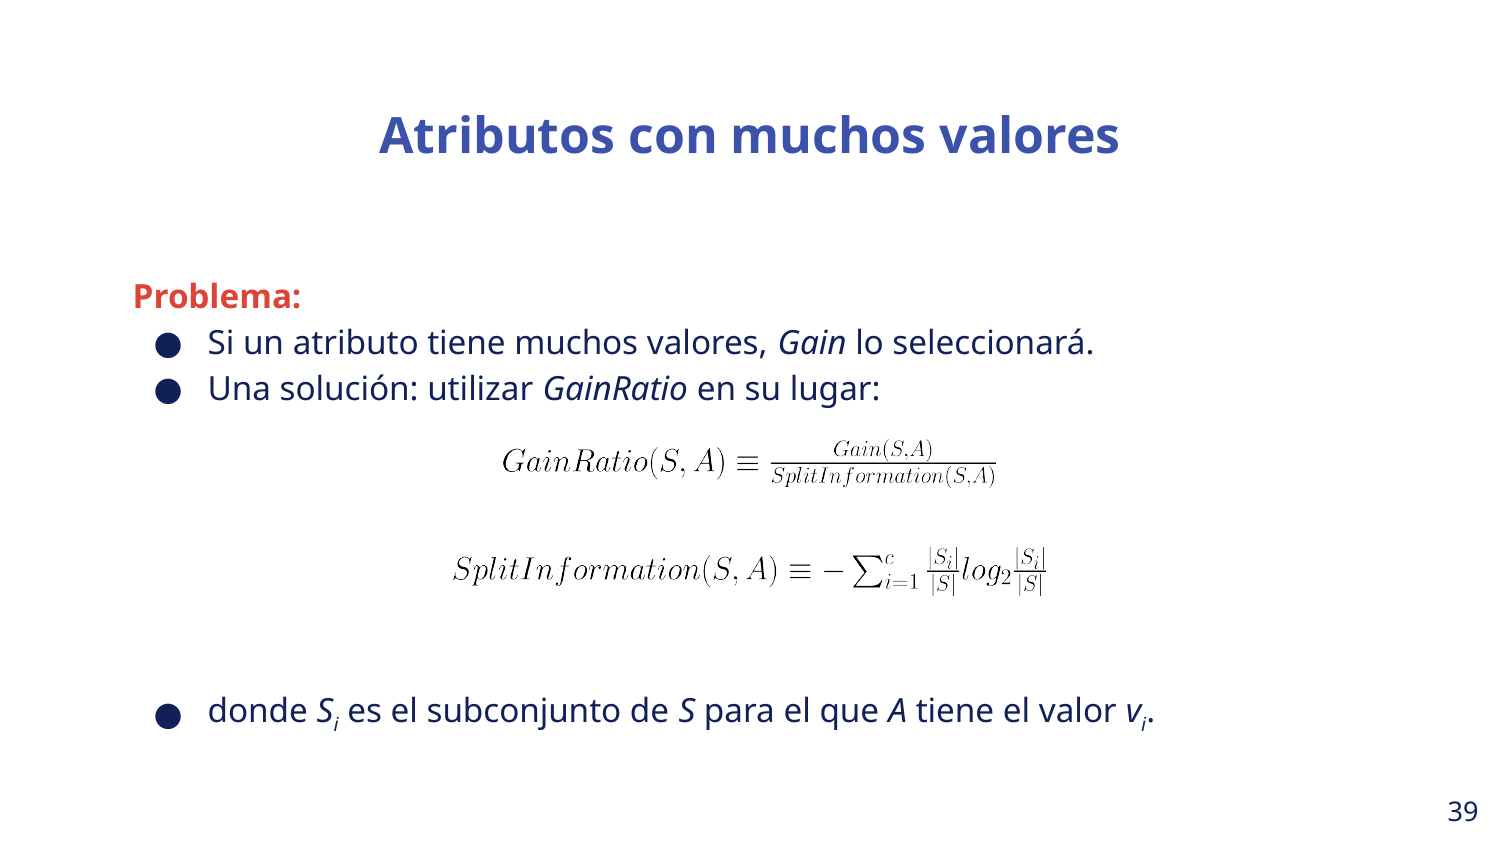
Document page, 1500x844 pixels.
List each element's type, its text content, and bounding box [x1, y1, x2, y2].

picture [503, 438, 996, 488]
text_box Problema: Si un atributo tiene muchos valores, Gain lo seleccionará. Una solución: utilizar GainRatio en su lugar: donde Si es el subconjunto de S para el que A tiene el valor vi. [117, 254, 1382, 762]
picture [453, 547, 1047, 596]
slide_number ‹#› [1403, 779, 1494, 844]
text_box Atributos con muchos valores [0, 88, 1500, 183]
